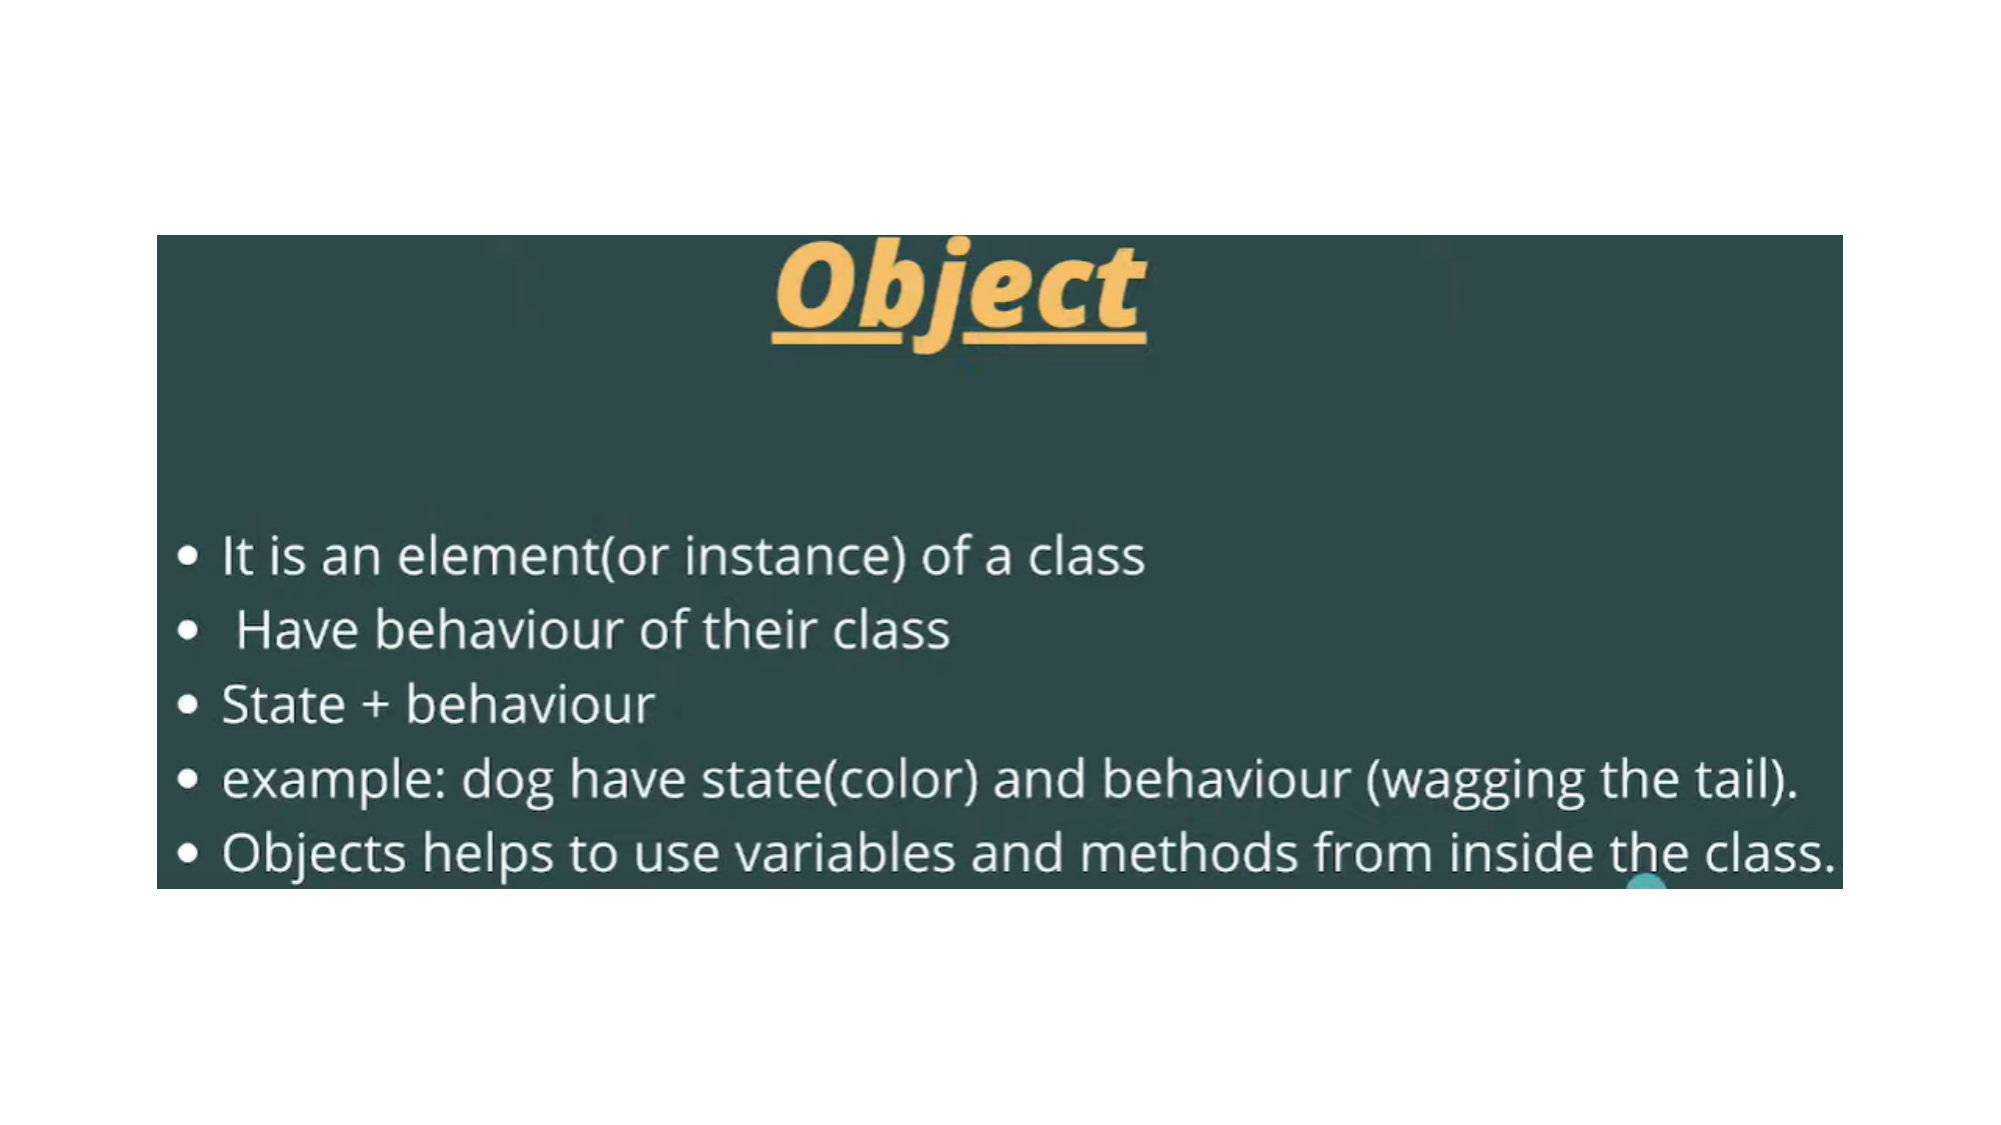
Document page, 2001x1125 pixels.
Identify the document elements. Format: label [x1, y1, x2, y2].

picture [156, 235, 1843, 889]
